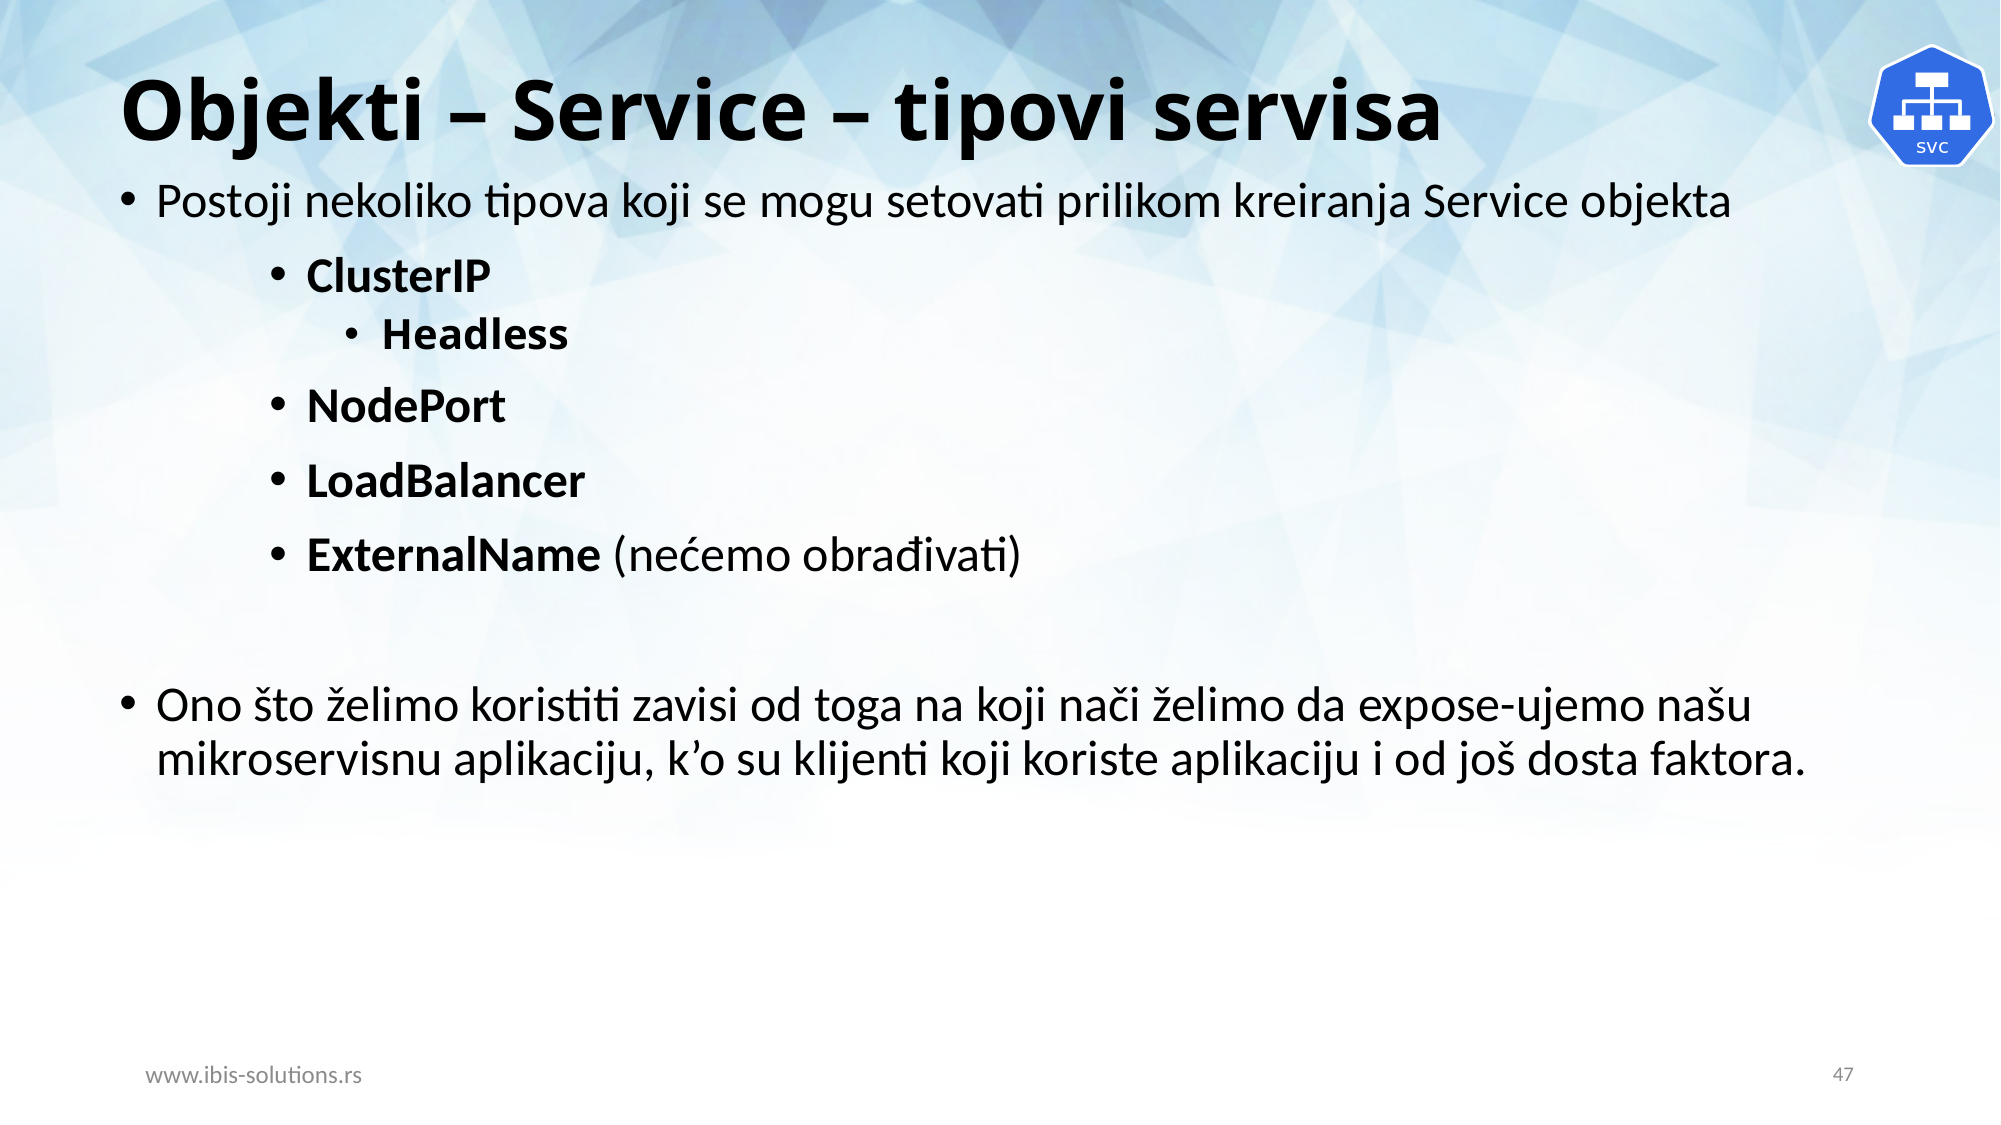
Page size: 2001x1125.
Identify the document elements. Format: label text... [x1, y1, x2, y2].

list Postoji nekoliko tipova koji se mogu setovati prilikom kreiranja Service objekta ClusterIP Headless NodePort LoadBalancer ExternalName (nećemo obrađivati) Ono što želimo koristiti zavisi od toga na koji nači želimo da expose-ujemo našu mikroservisnu aplikaciju, k’o su klijenti koji koriste aplikaciju i od još dosta faktora. [104, 166, 1945, 1098]
picture [1868, 44, 1995, 167]
title Objekti – Service – tipovi servisa [104, 59, 1680, 166]
text_box [0, 0, 2000, 1125]
text_box www.ibis-solutions.rs [130, 1046, 1239, 1100]
text_box 47 [1756, 1046, 1869, 1100]
